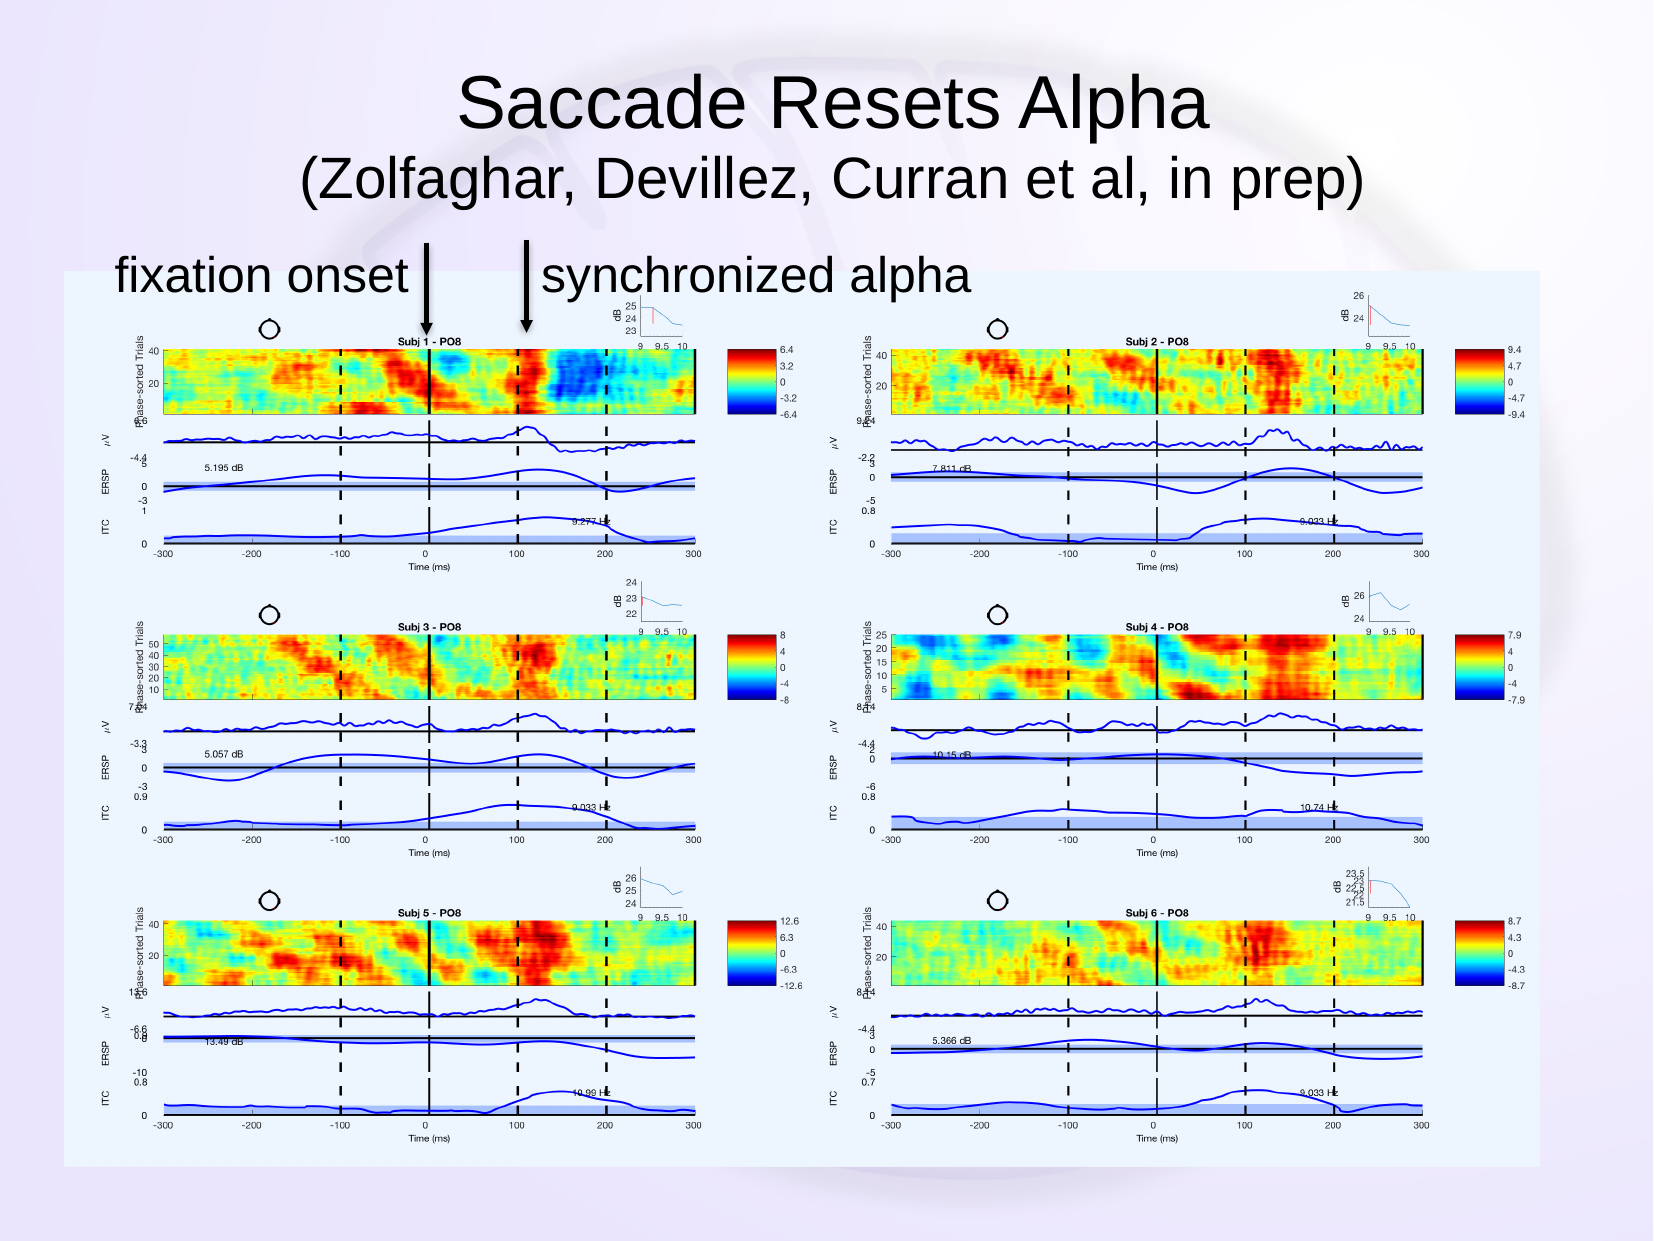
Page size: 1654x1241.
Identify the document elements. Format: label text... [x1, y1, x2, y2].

text_box fixation onset [99, 240, 427, 269]
picture [0, 0, 1654, 1241]
title Saccade Resets Alpha (Zolfaghar, Devillez, Curran et al, in prep) [176, 32, 1491, 241]
text_box synchronized alpha [527, 240, 1064, 269]
